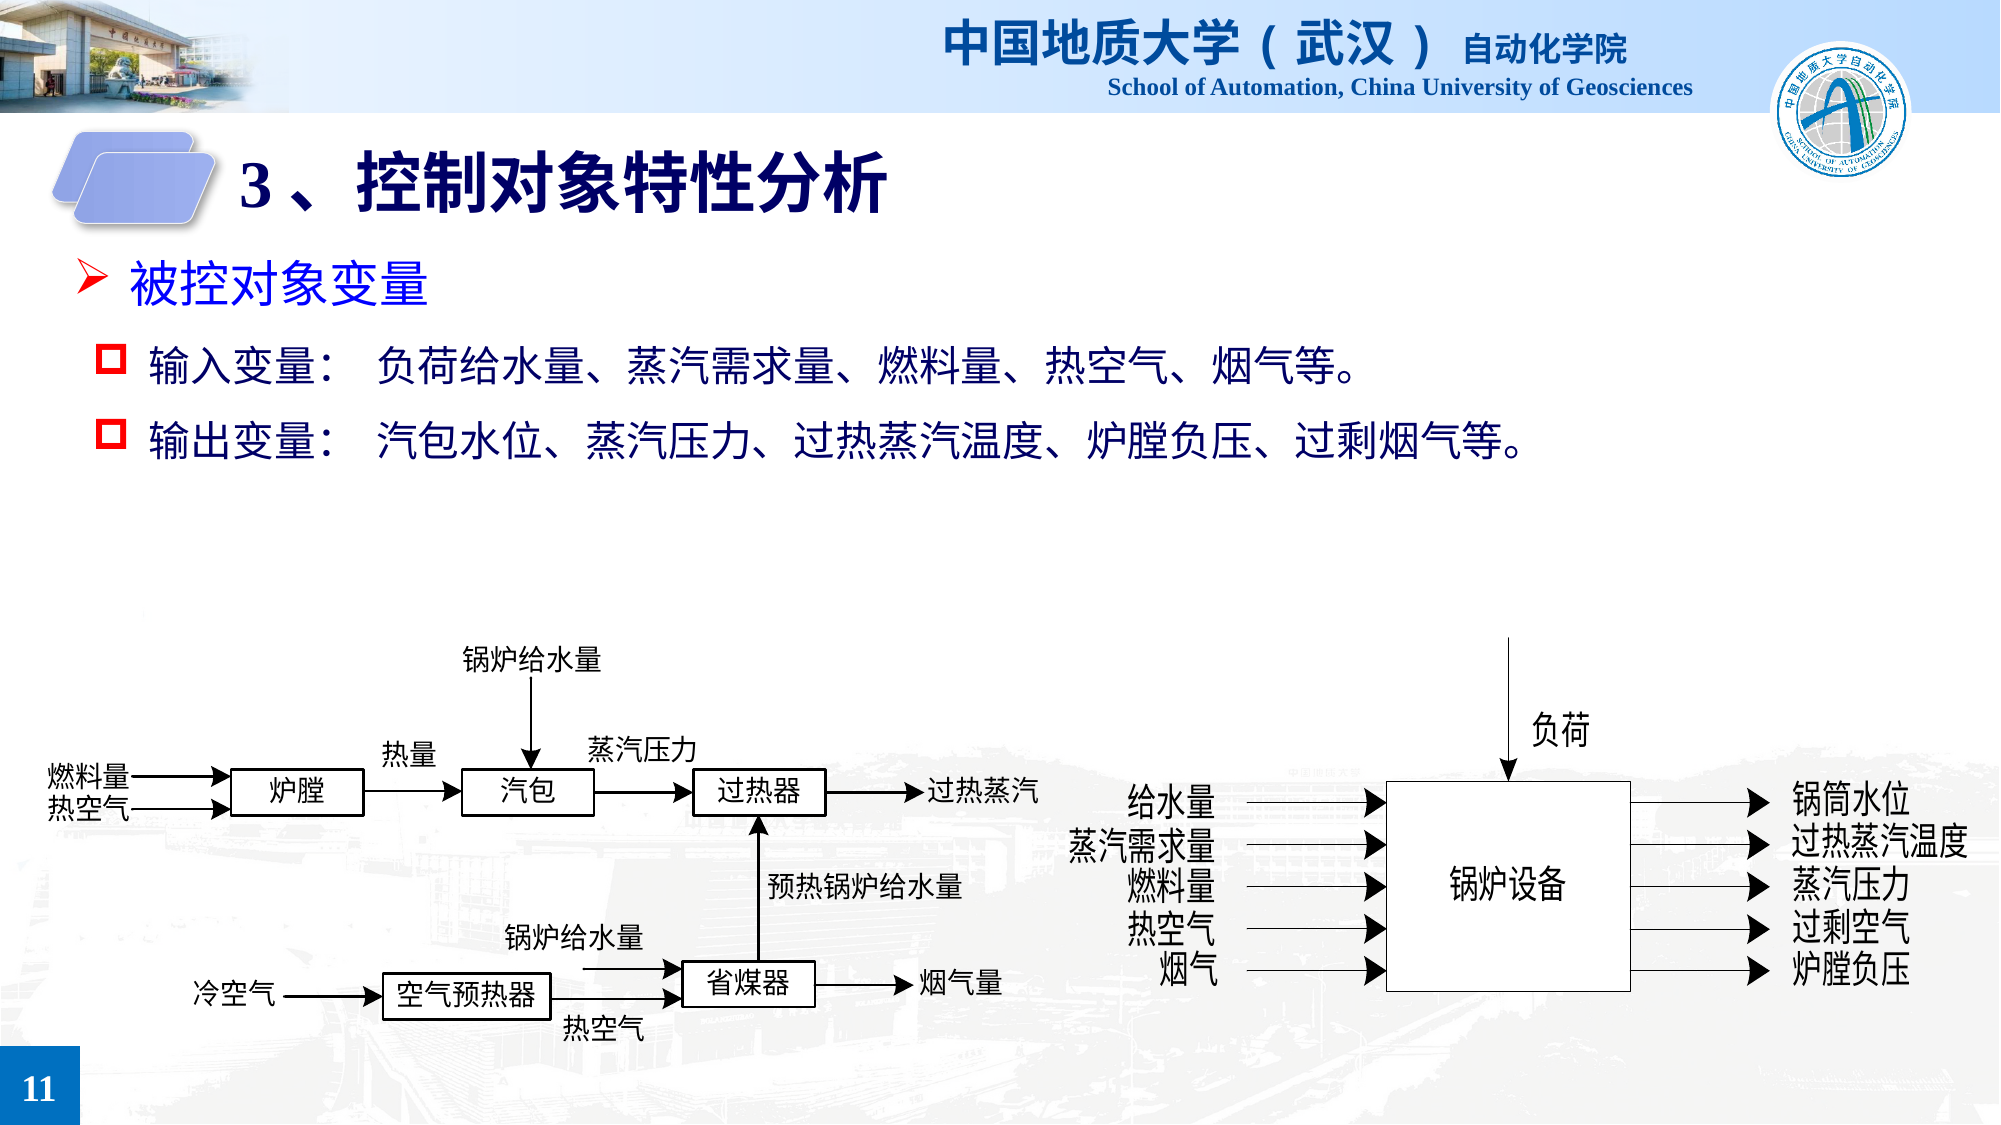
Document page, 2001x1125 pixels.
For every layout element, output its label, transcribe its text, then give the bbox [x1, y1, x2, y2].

text_box 3、控制对象特性分析 [224, 133, 1248, 228]
text_box 11 [0, 1047, 78, 1125]
text_box 输入变量： 负荷给水量、蒸汽需求量、燃料量、热空气、烟气等。 输出变量： 汽包水位、蒸汽压力、过热蒸汽温度、炉膛负压、过剩烟气等。 [77, 306, 2000, 472]
text_box 被控对象变量 [58, 230, 1210, 321]
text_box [17, 623, 1069, 1066]
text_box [1065, 578, 1970, 1031]
picture [0, 1, 289, 113]
picture [1775, 45, 1907, 179]
